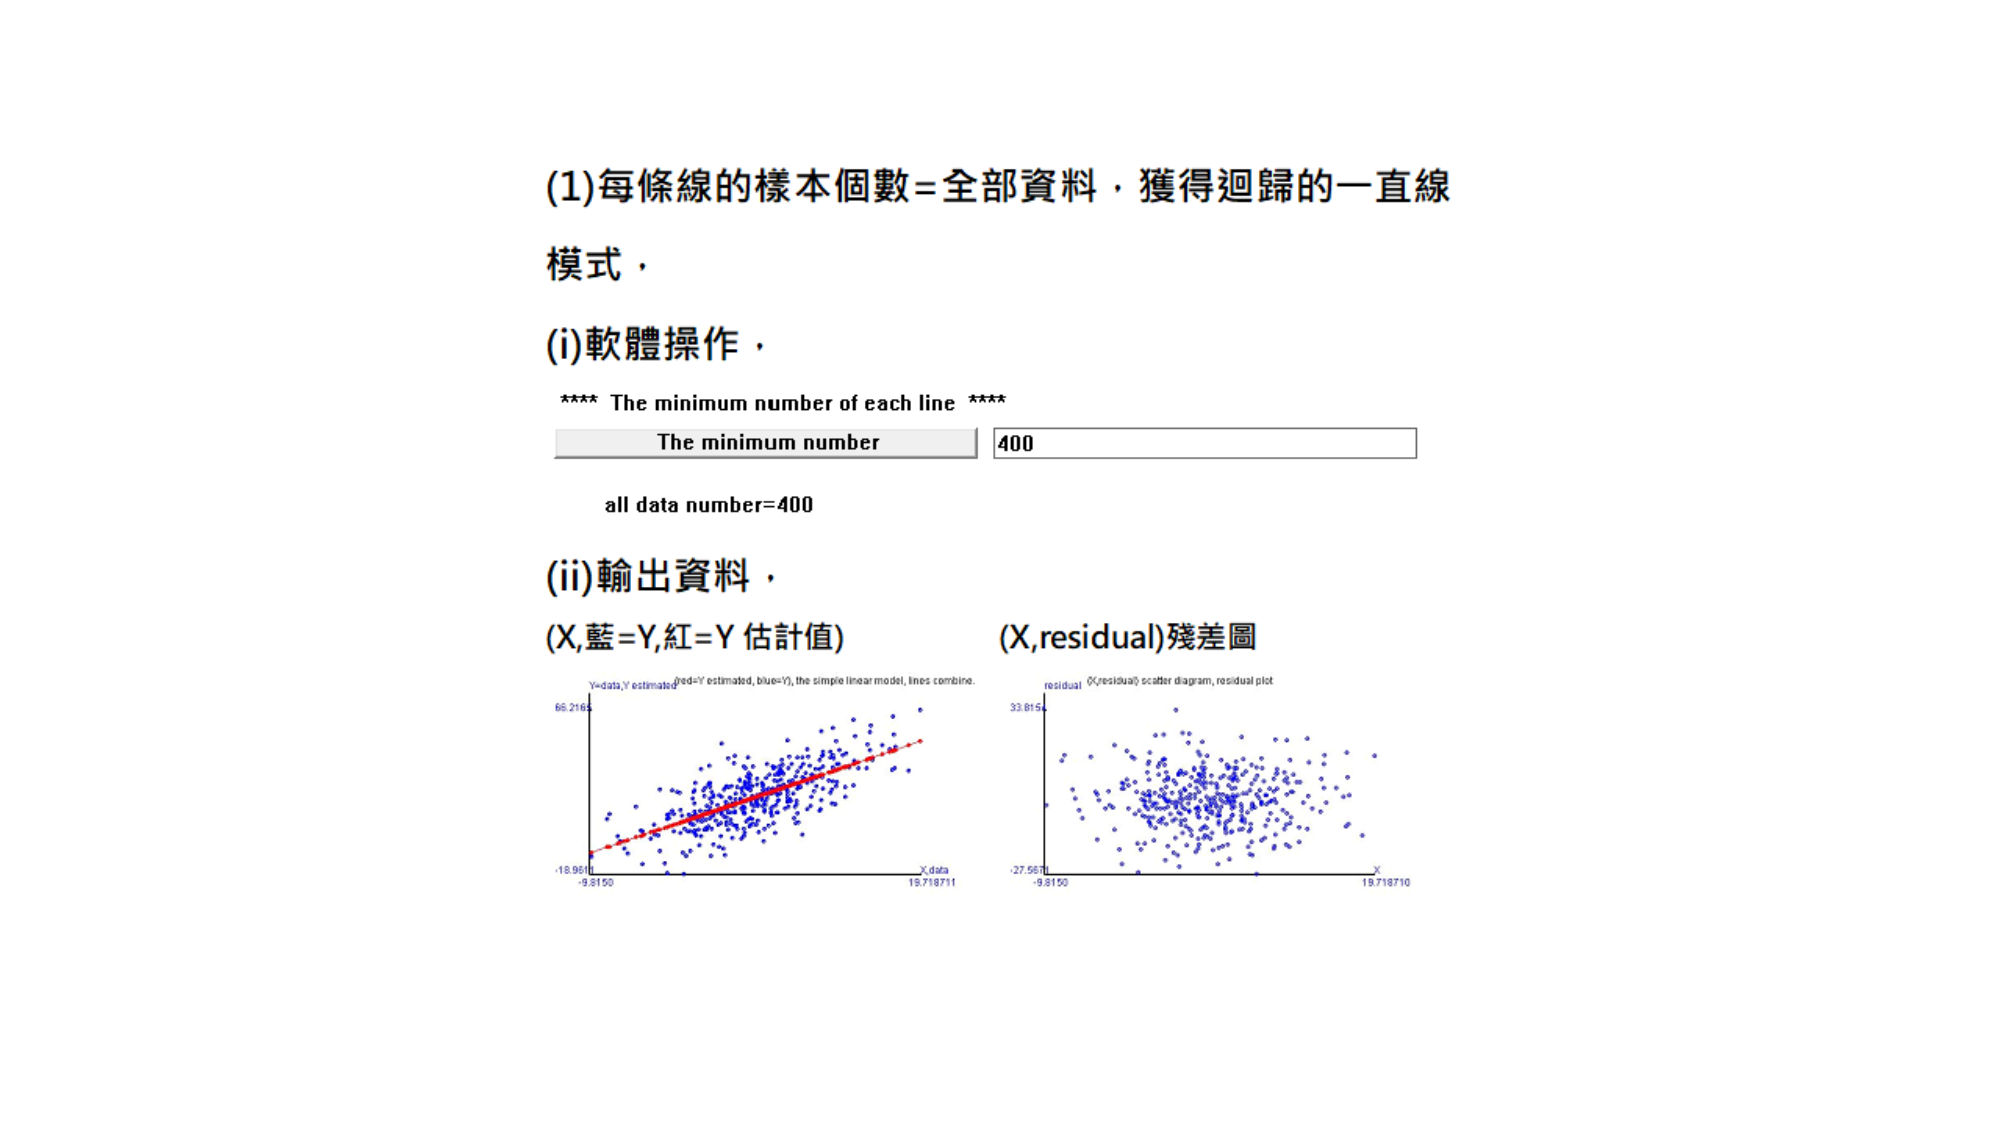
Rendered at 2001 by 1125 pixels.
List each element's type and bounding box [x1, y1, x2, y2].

picture [545, 146, 1455, 979]
